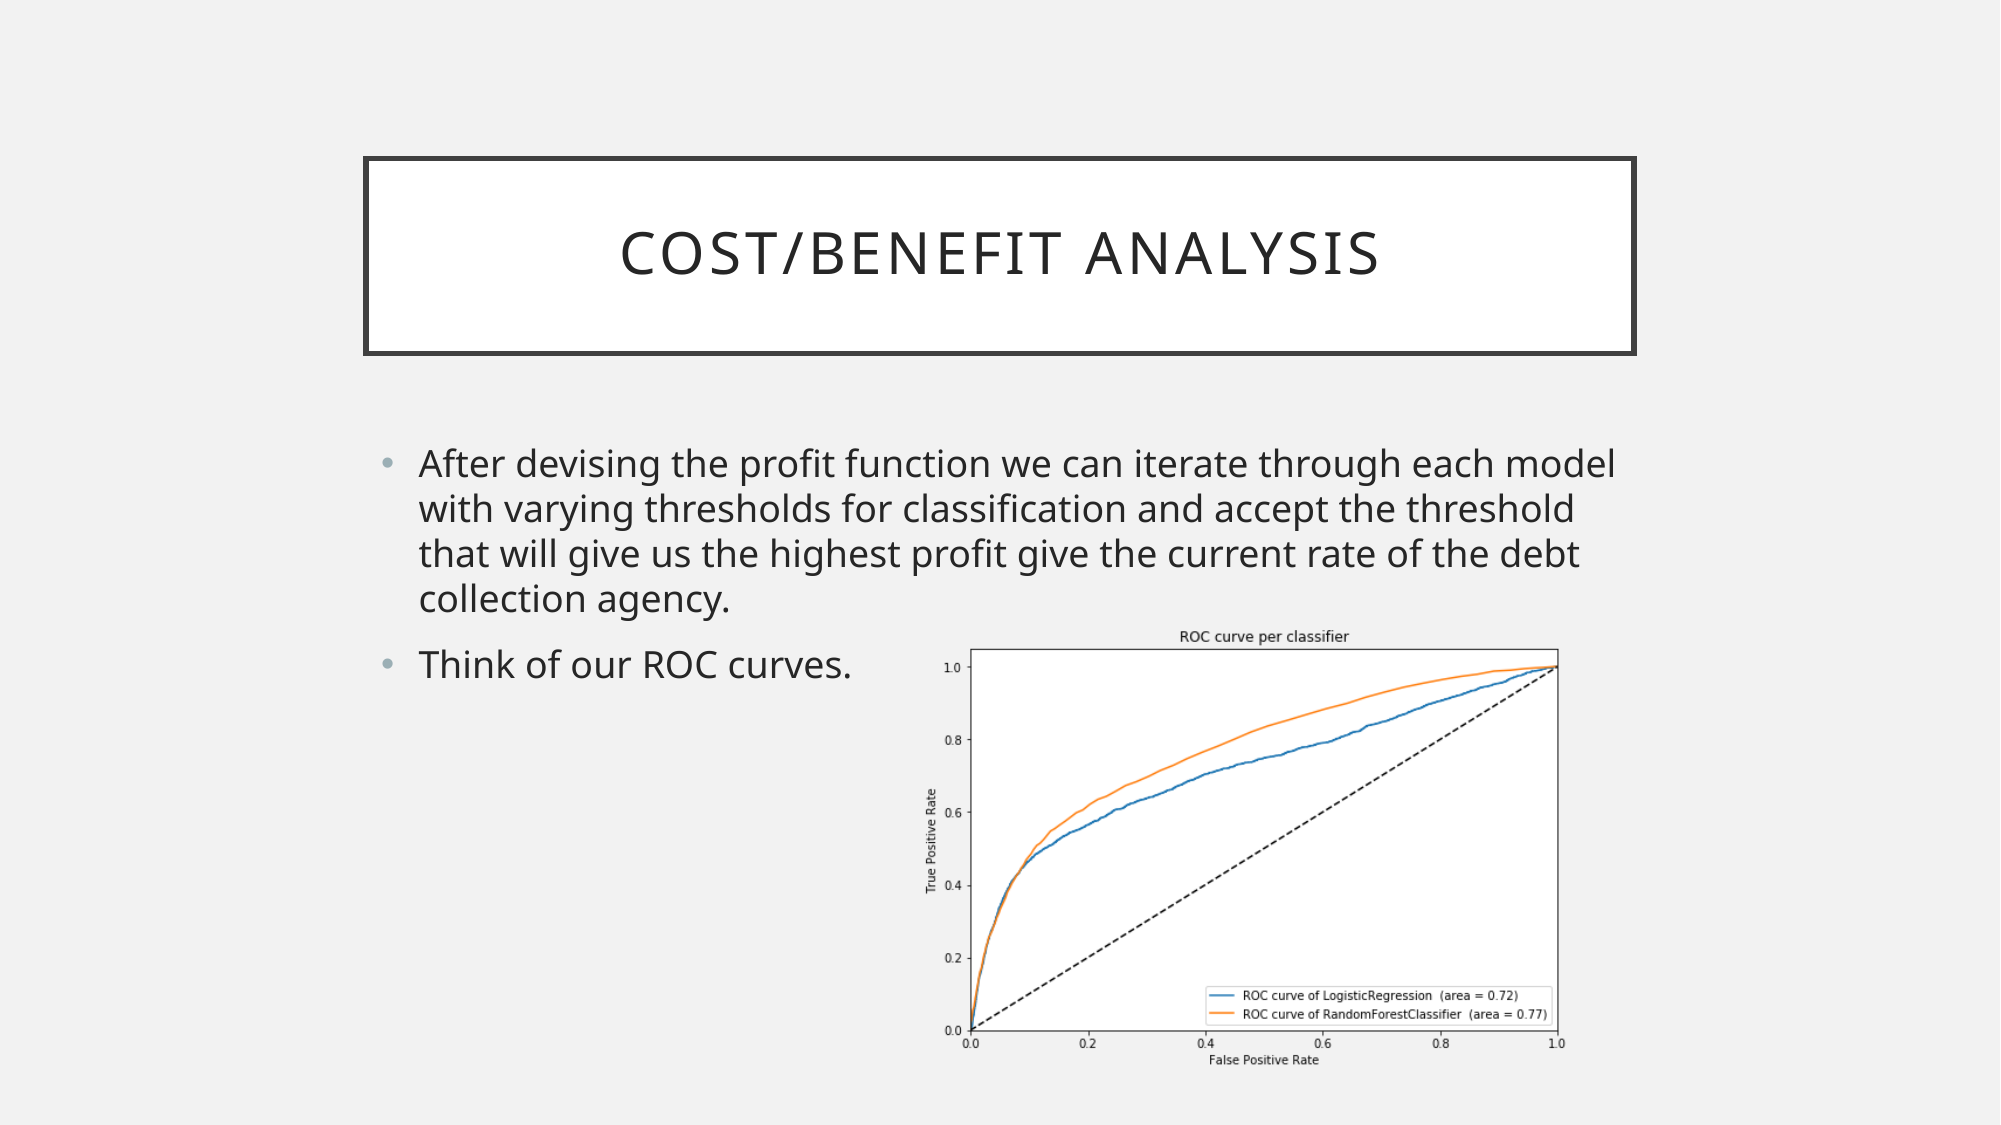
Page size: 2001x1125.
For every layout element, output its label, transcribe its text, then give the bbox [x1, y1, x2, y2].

list After devising the profit function we can iterate through each model with varying thresholds for classification and accept the threshold that will give us the highest profit give the current rate of the debt collection agency. Think of our ROC curves. [366, 432, 1634, 942]
title Cost/benefit analysis [363, 156, 1637, 356]
picture [919, 622, 1575, 1075]
